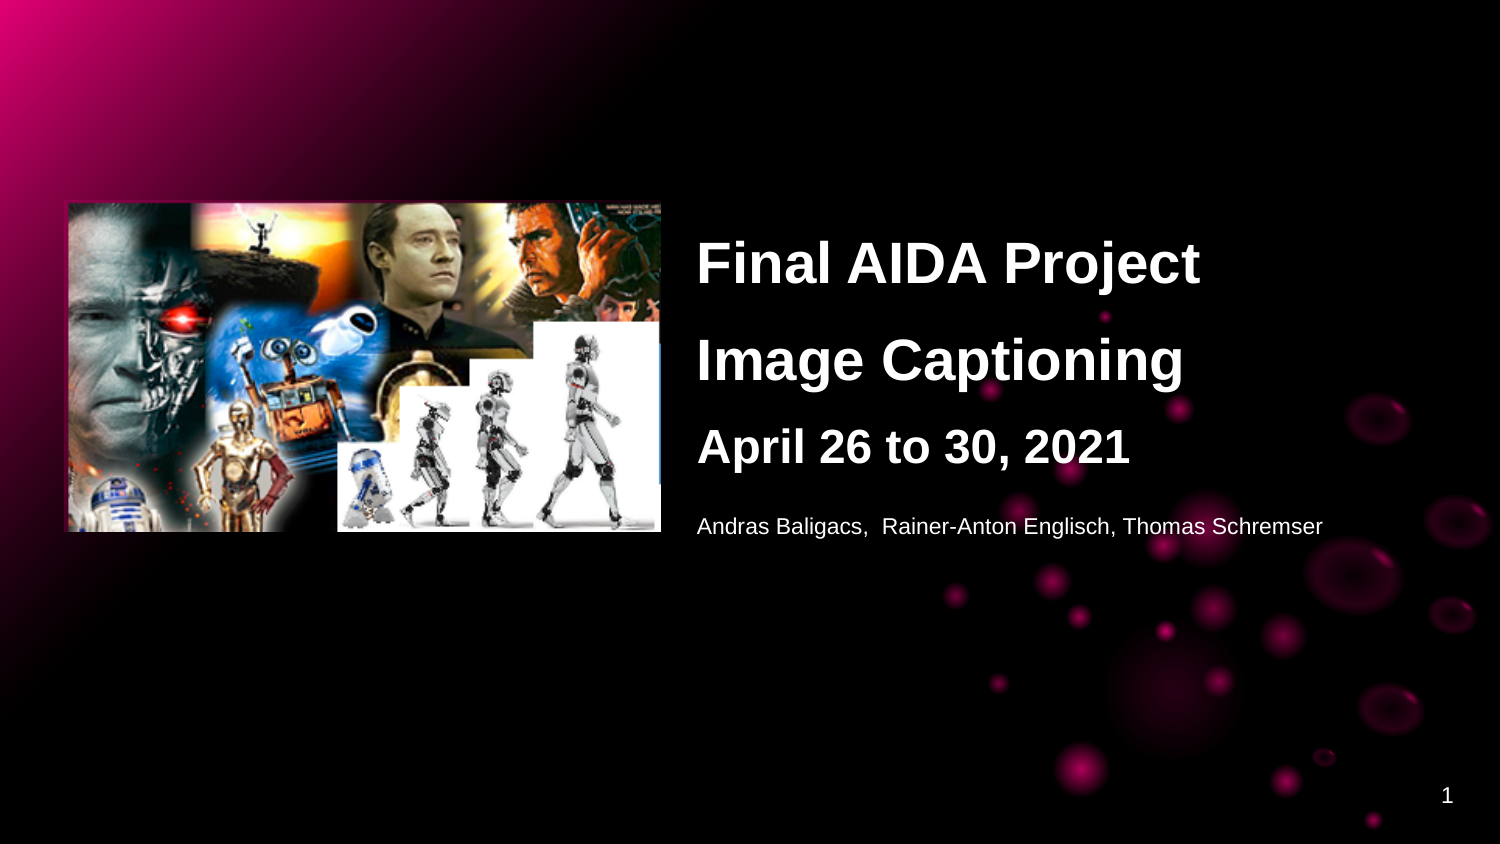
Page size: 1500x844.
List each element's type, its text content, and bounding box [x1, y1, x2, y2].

slide_number 1 [1406, 776, 1454, 813]
text_box Final AIDA Project Image Captioning April 26 to 30, 2021 Andras Baligacs, Rainer-Anton Englisch, Thomas Schremser [684, 199, 1500, 551]
picture [0, 0, 1500, 844]
